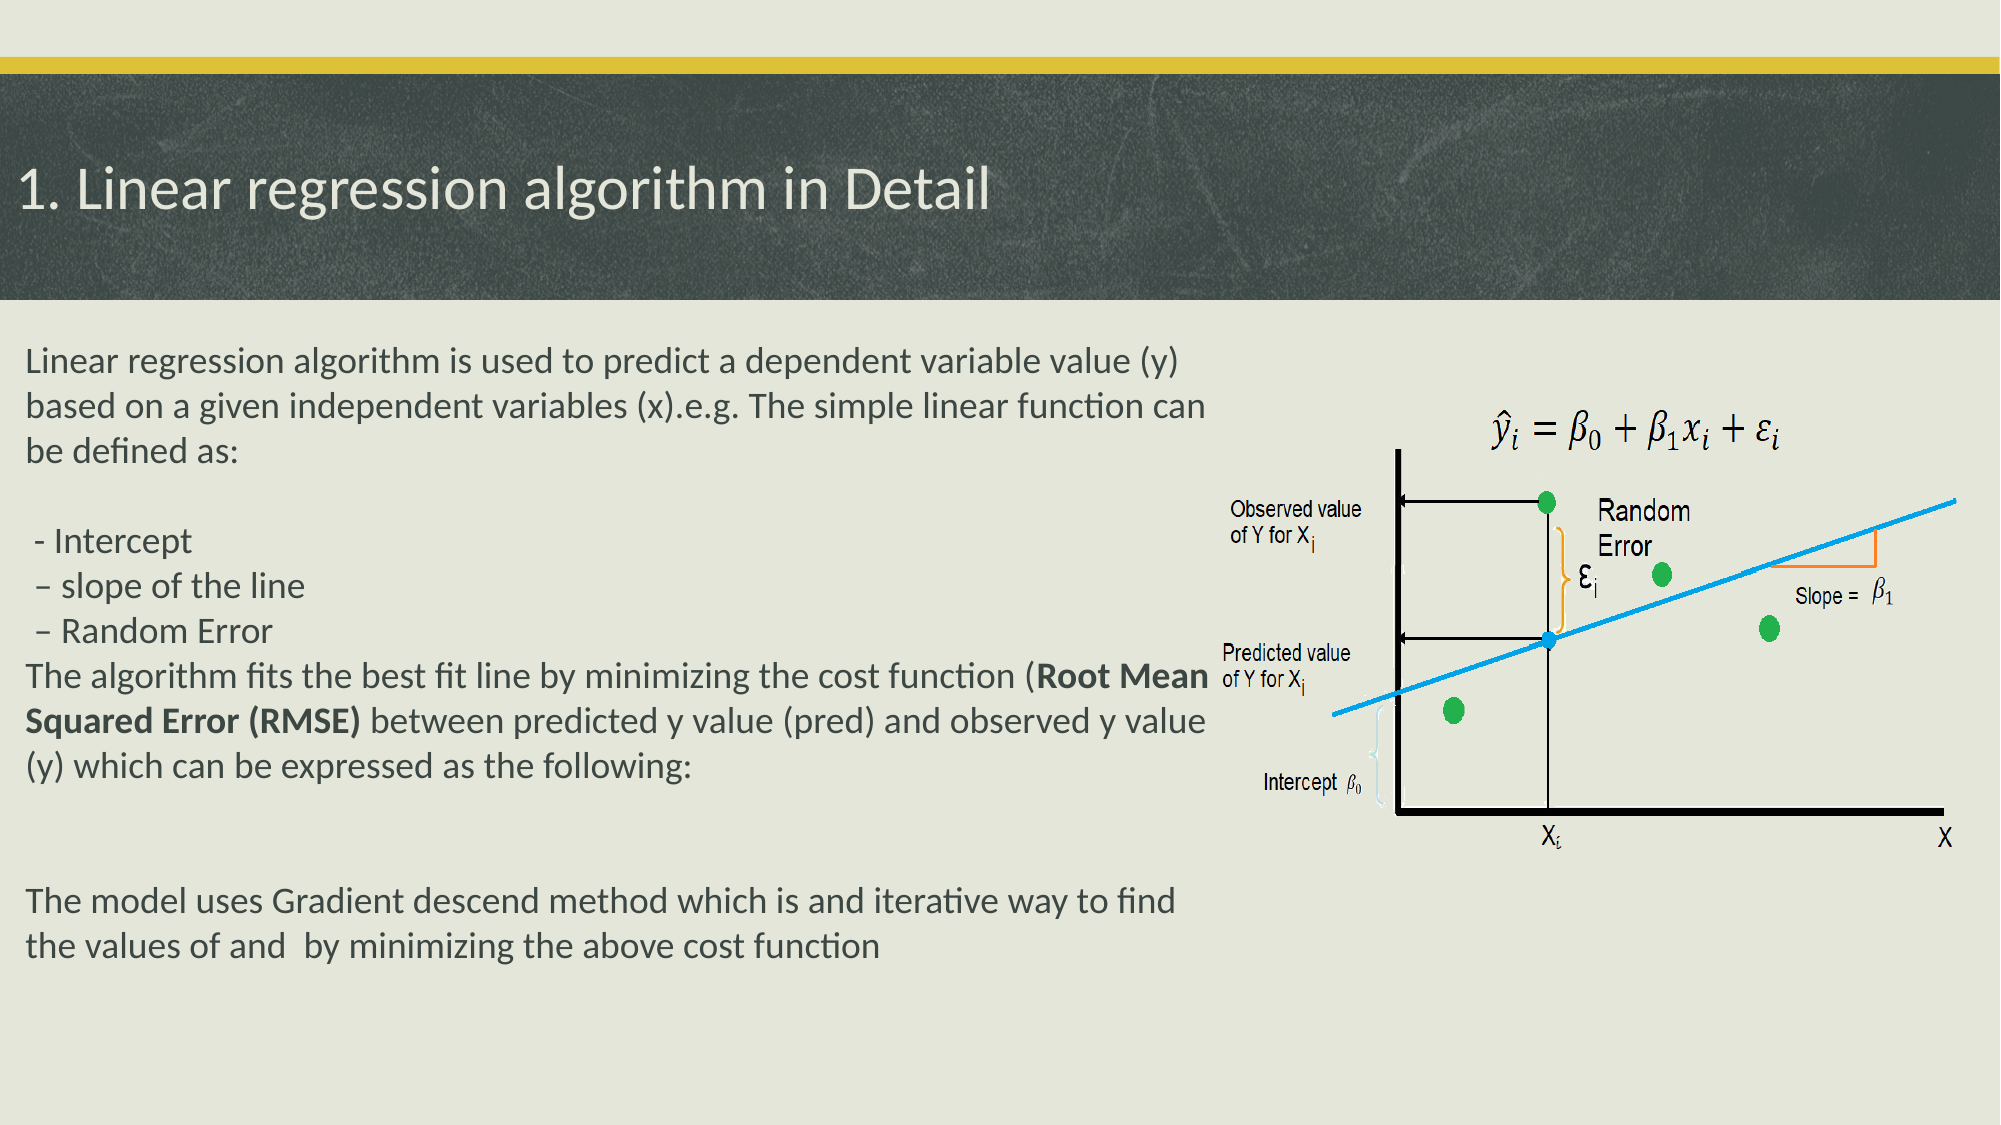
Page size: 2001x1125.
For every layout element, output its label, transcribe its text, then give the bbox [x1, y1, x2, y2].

picture [0, 74, 2000, 300]
title 1. Linear regression algorithm in Detail [0, 76, 1790, 300]
picture [1211, 353, 1971, 865]
